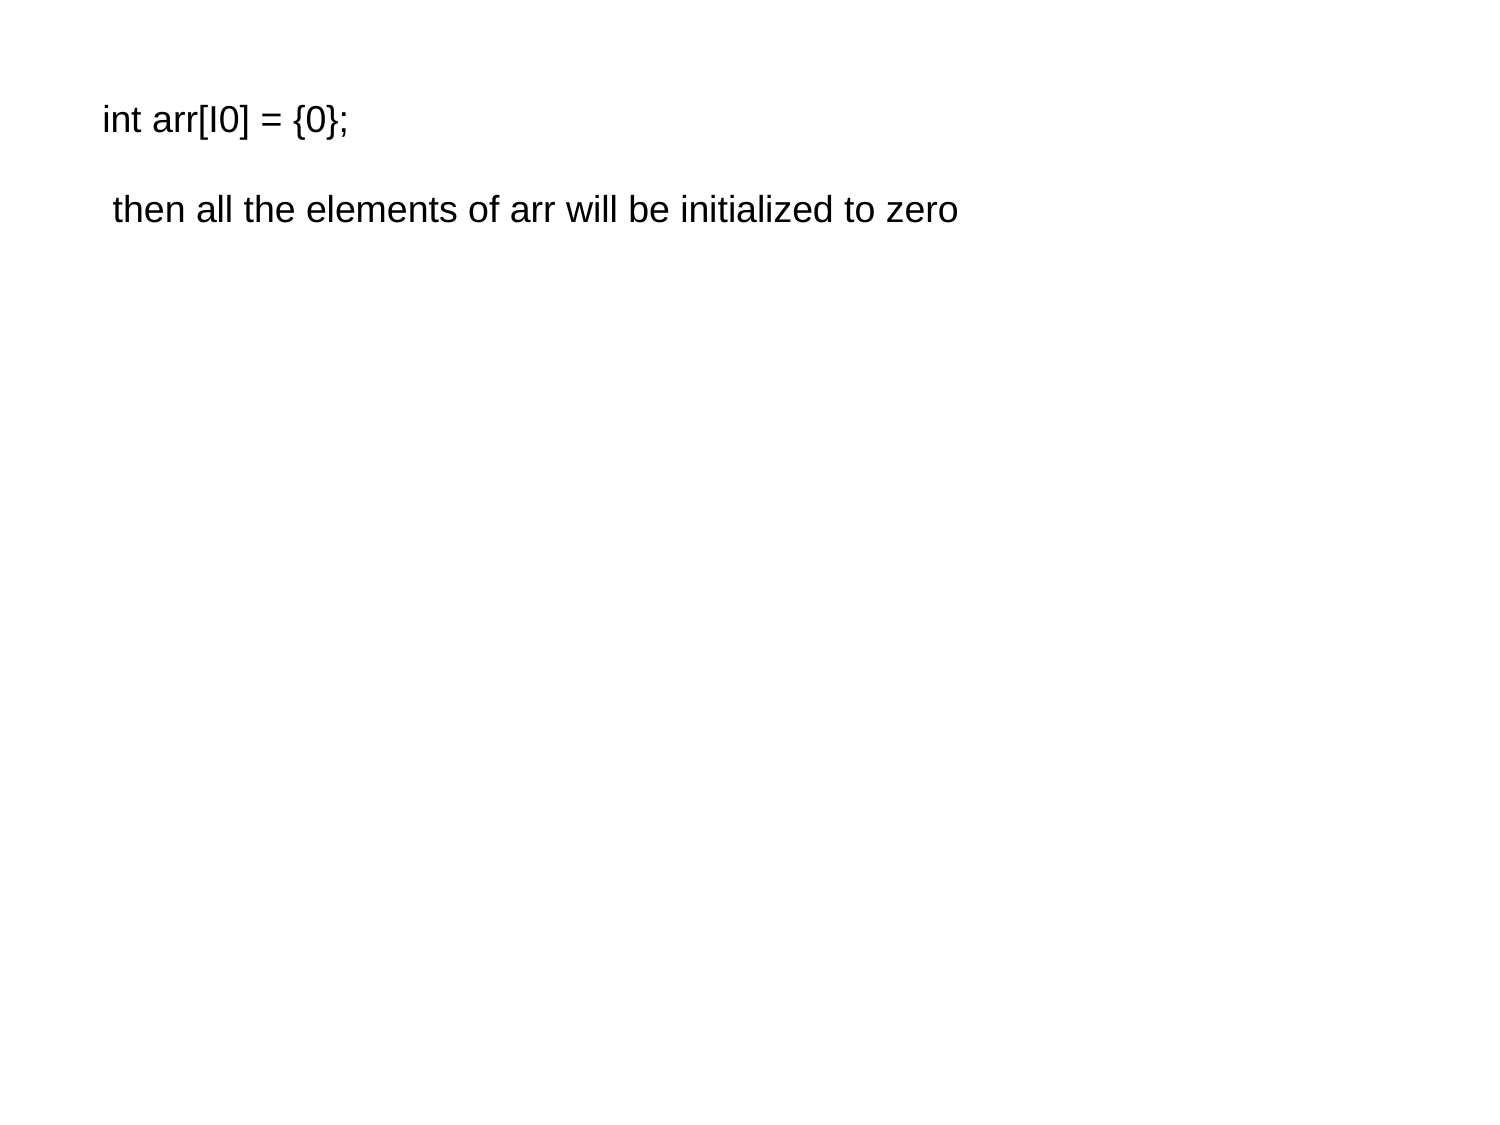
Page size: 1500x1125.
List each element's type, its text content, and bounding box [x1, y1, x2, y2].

text_box int arr[I0] = {0}; then all the elements of arr will be initialized to zero [87, 87, 1438, 238]
